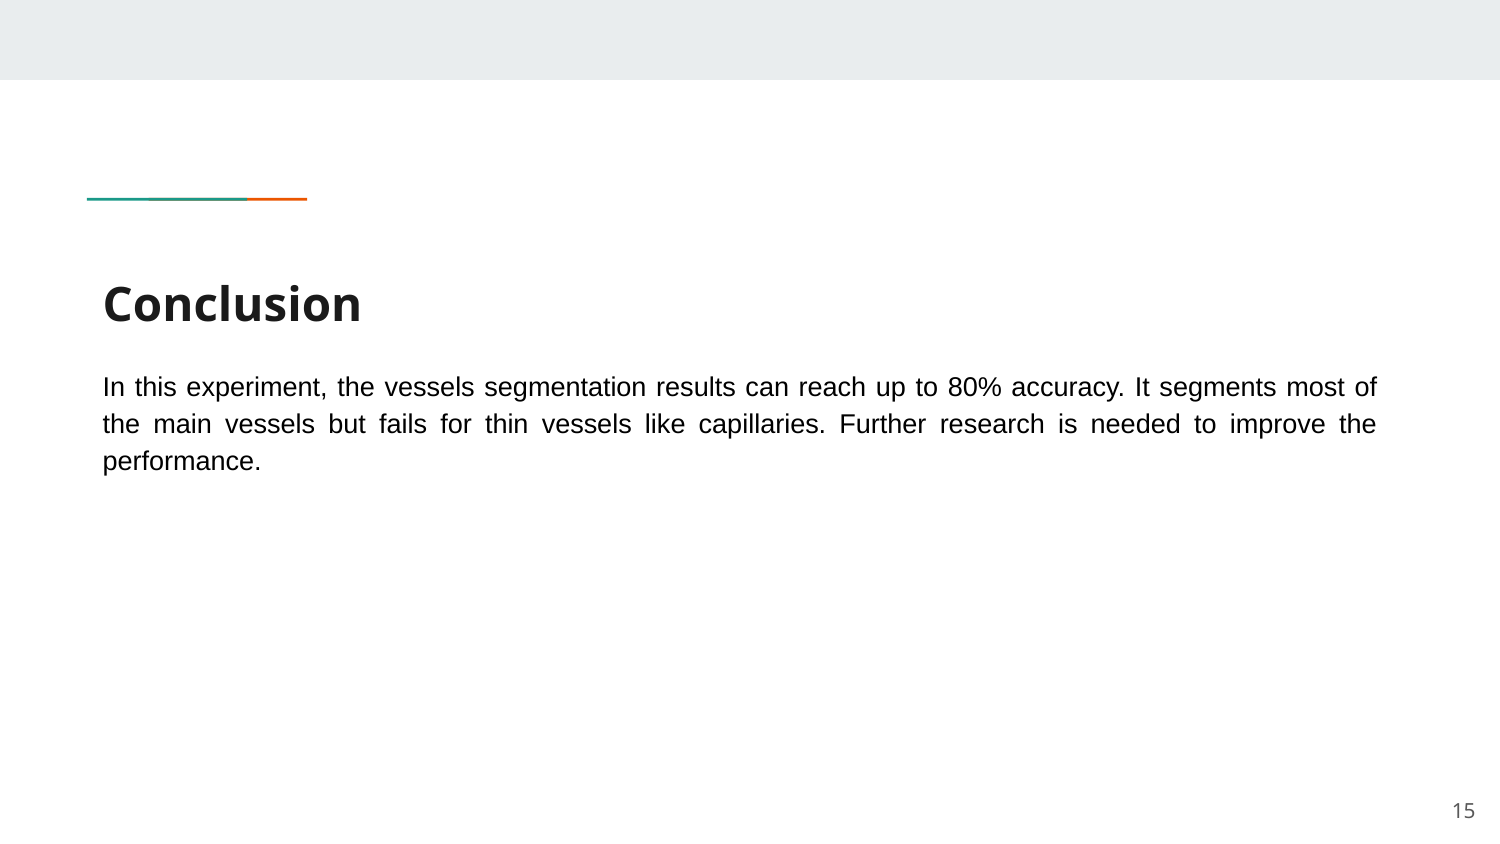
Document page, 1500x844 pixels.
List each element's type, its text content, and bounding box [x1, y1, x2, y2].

list In this experiment, the vessels segmentation results can reach up to 80% accuracy. It segments most of the main vessels but fails for thin vessels like capillaries. Further research is needed to improve the performance. [87, 349, 1392, 823]
title Conclusion [87, 259, 1349, 347]
slide_number ‹#› [1400, 779, 1491, 844]
